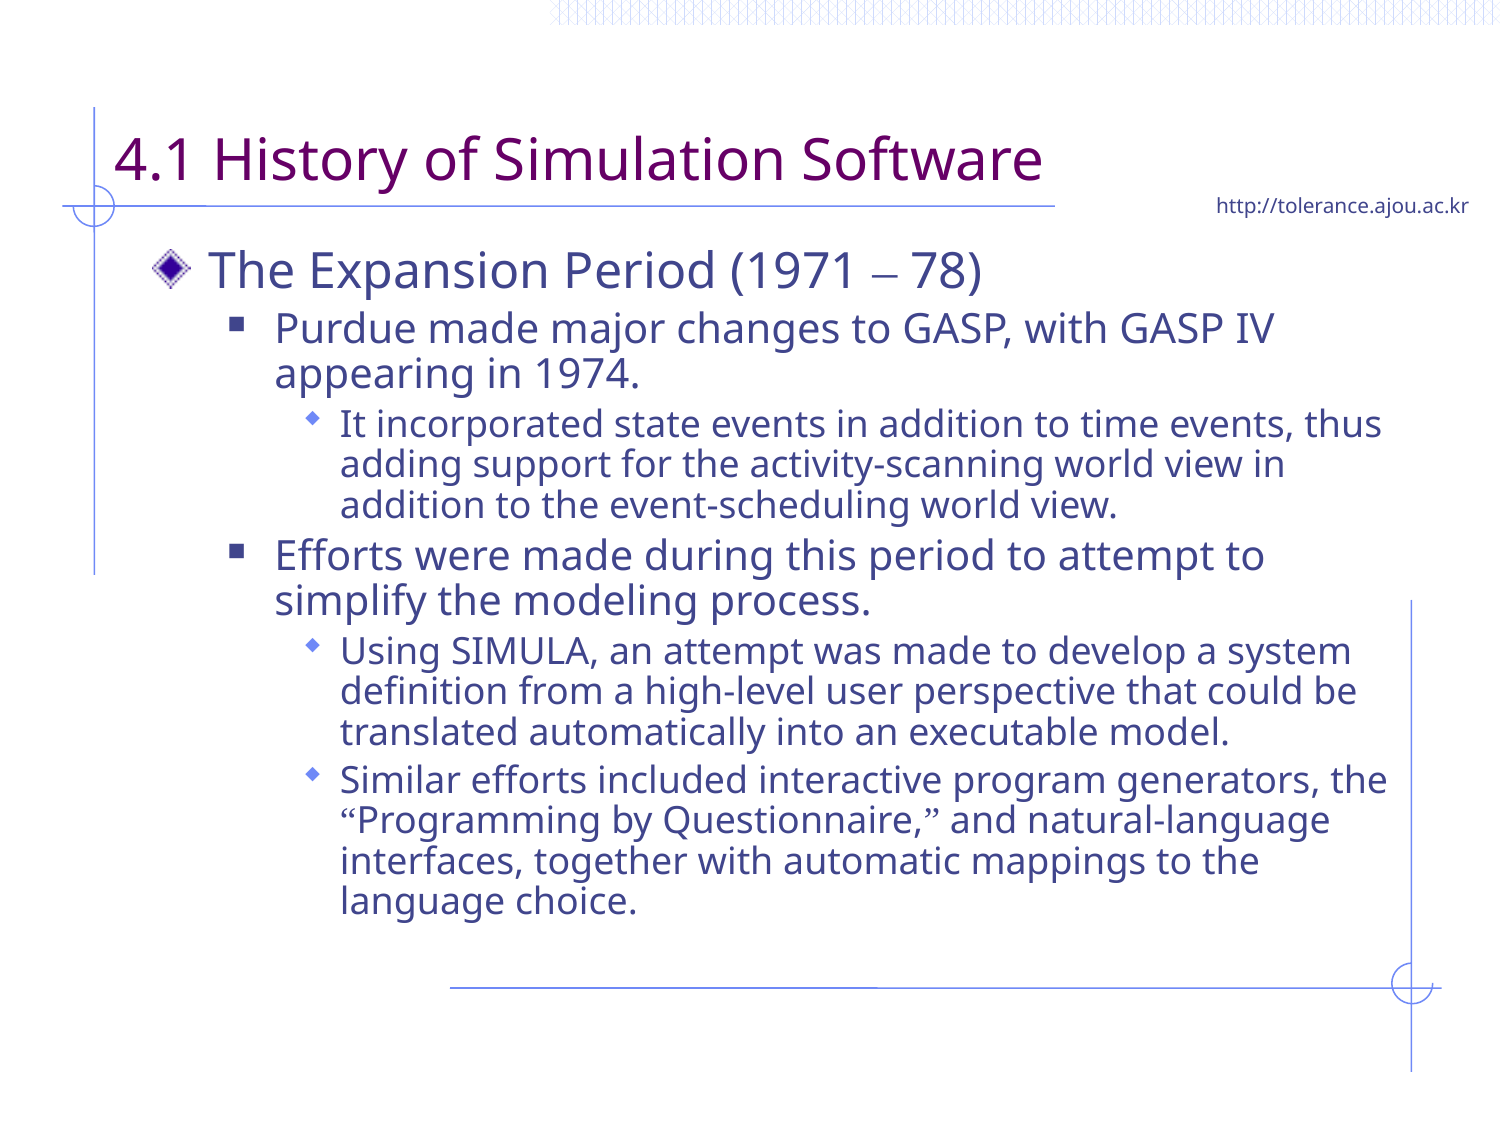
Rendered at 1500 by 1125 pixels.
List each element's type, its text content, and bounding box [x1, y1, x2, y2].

list The Expansion Period (1971 – 78) Purdue made major changes to GASP, with GASP IV appearing in 1974. It incorporated state events in addition to time events, thus adding support for the activity-scanning world view in addition to the event-scheduling world view. Efforts were made during this period to attempt to simplify the modeling process. Using SIMULA, an attempt was made to develop a system definition from a high-level user perspective that could be translated automatically into an executable model. Similar efforts included interactive program generators, the “Programming by Questionnaire,” and natural-language interfaces, together with automatic mappings to the language choice. [137, 237, 1413, 988]
title 4.1 History of Simulation Software [99, 99, 1163, 201]
picture [152, 249, 191, 289]
